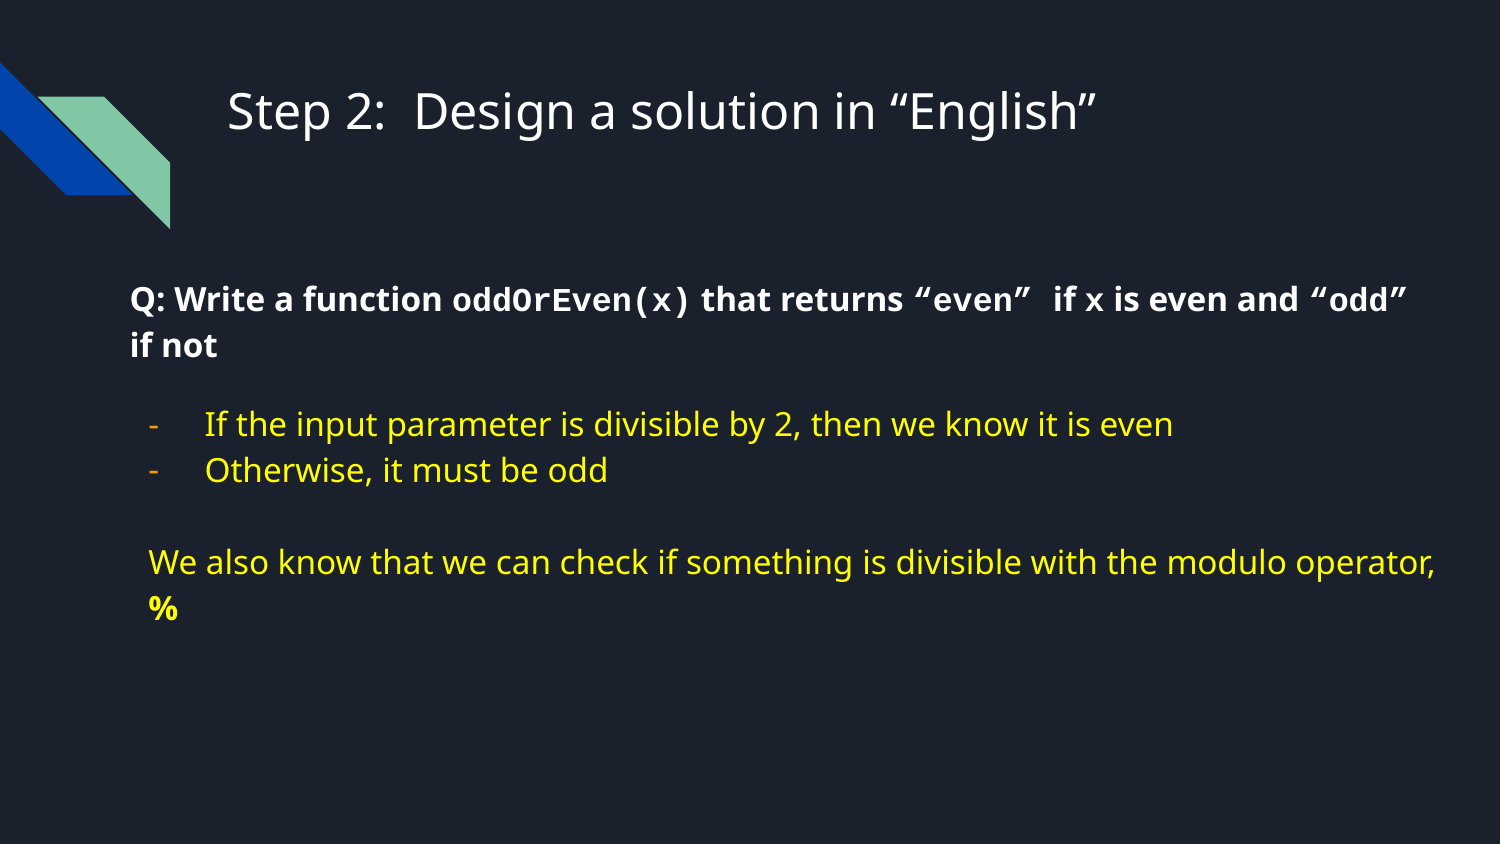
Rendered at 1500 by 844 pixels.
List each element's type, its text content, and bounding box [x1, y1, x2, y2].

list Q: Write a function oddOrEven(x) that returns “even” if x is even and “odd” if not If the input parameter is divisible by 2, then we know it is even Otherwise, it must be odd We also know that we can check if something is divisible with the modulo operator, % [114, 257, 1456, 735]
title Step 2: Design a solution in “English” [212, 64, 1368, 215]
